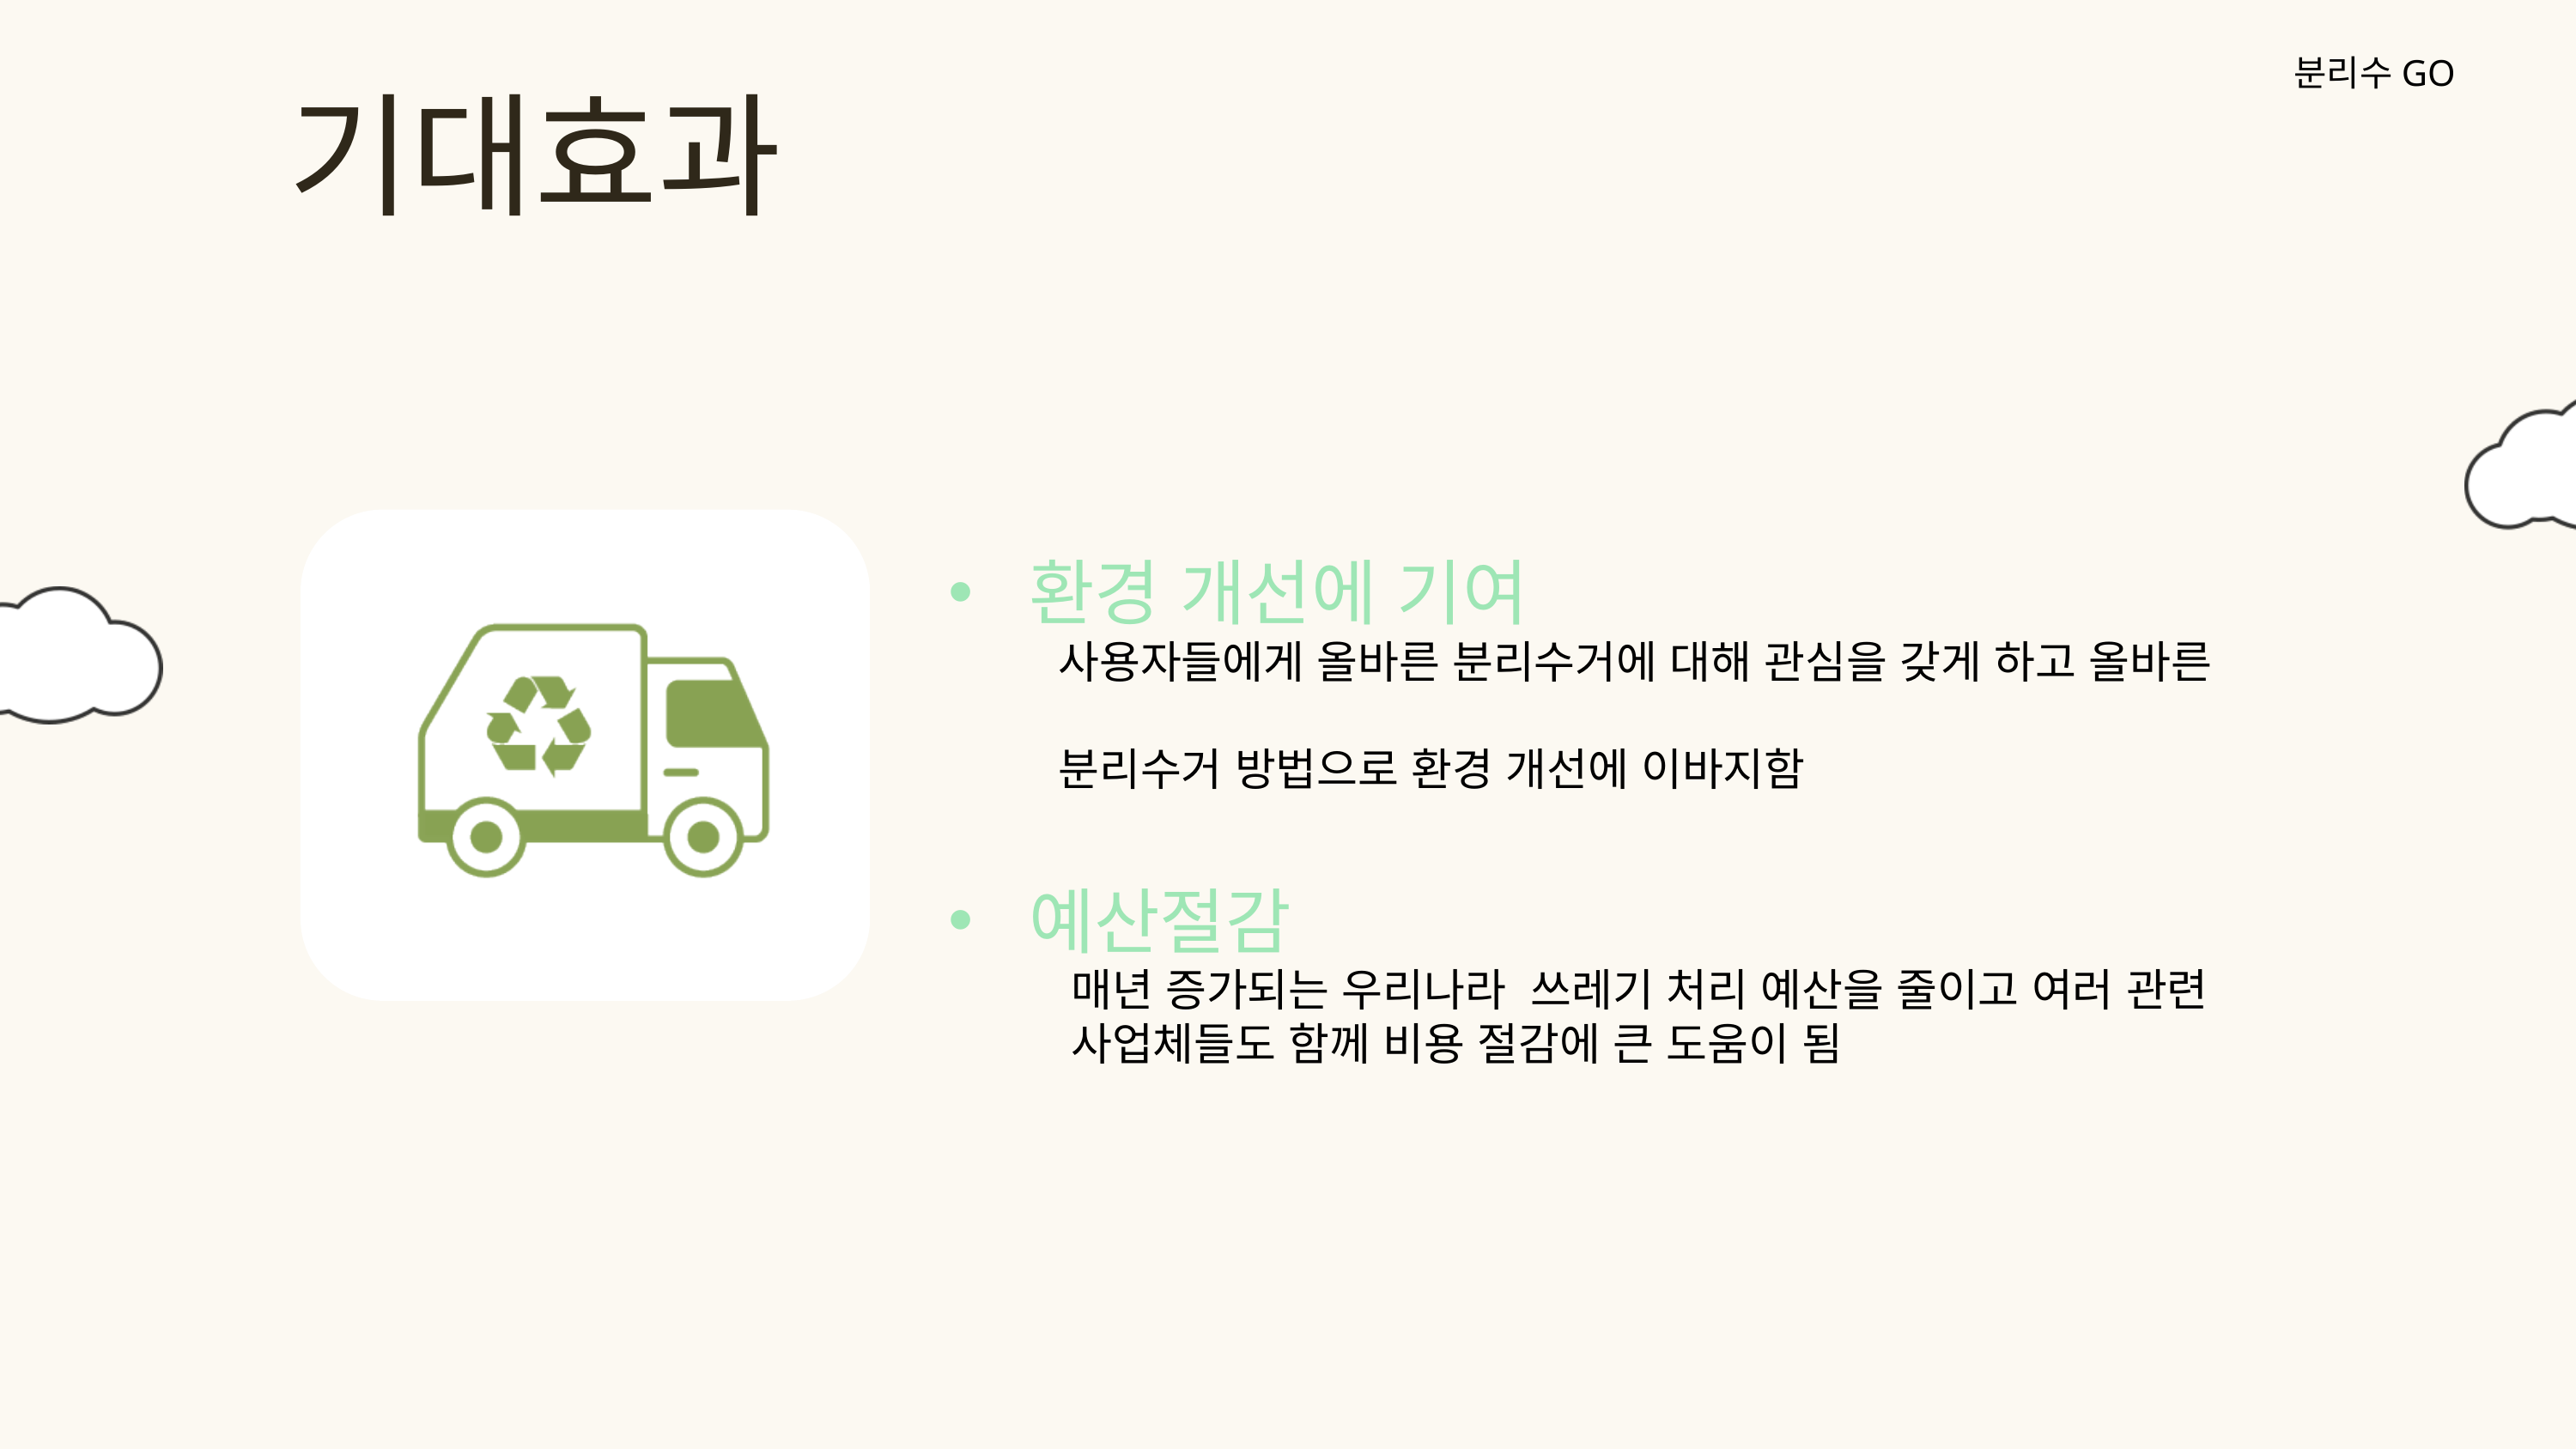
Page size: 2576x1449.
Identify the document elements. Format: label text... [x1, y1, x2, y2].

picture [2464, 393, 2576, 531]
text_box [300, 509, 871, 1025]
text_box 환경 개선에 기여 사용자들에게 올바른 분리수거에 대해 관심을 갖게 하고 올바른 분리수거 방법으로 환경 개선에 이바지함 예산절감 매년 증가되는 우리나라 쓰레기 처리 예산을 줄이고 여러 관련 사업체들도 함께 비용 절감에 큰 도움이 됨 [935, 499, 2340, 1076]
text_box 분리수GO [2281, 44, 2483, 100]
text_box 기대효과 [0, 60, 1118, 295]
picture [0, 586, 163, 724]
